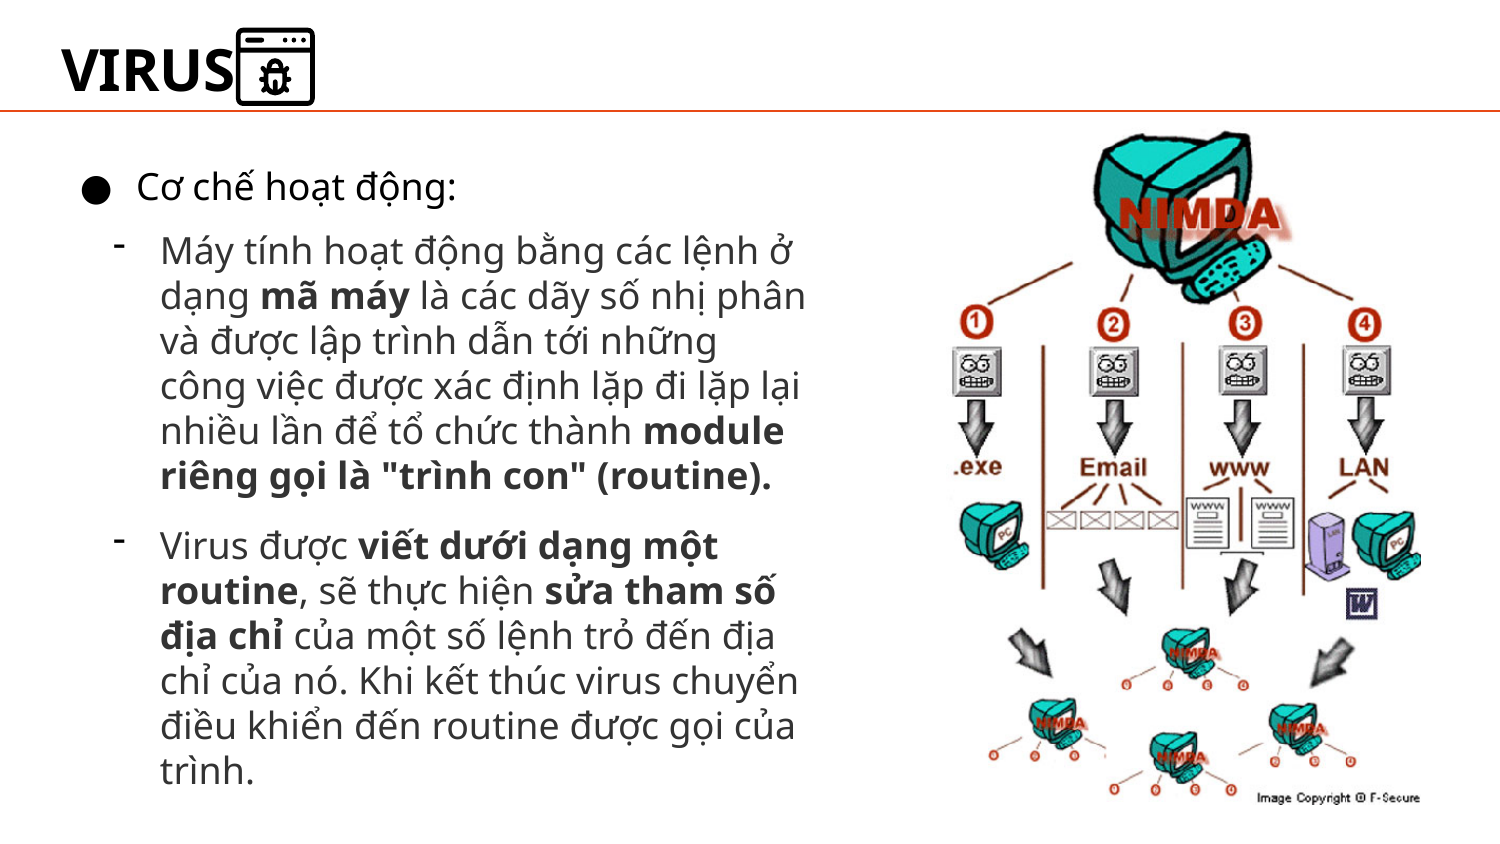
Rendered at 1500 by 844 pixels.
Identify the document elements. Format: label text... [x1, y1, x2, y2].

picture [946, 127, 1421, 805]
title VIRUS [46, 18, 1397, 110]
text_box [235, 27, 315, 107]
text_box Máy tính hoạt động bằng các lệnh ở dạng mã máy là các dãy số nhị phân và được lập trình dẫn tới những công việc được xác định lặp đi lặp lại nhiều lần để tổ chức thành module riêng gọi là "trình con" (routine). Virus được viết dưới dạng một routine, sẽ thực hiện sửa tham số địa chỉ của một số lệnh trỏ đến địa chỉ của nó. Khi kết thúc virus chuyển điều khiển đến routine được gọi của trình. [79, 219, 824, 799]
list Cơ chế hoạt động: [46, 141, 941, 703]
